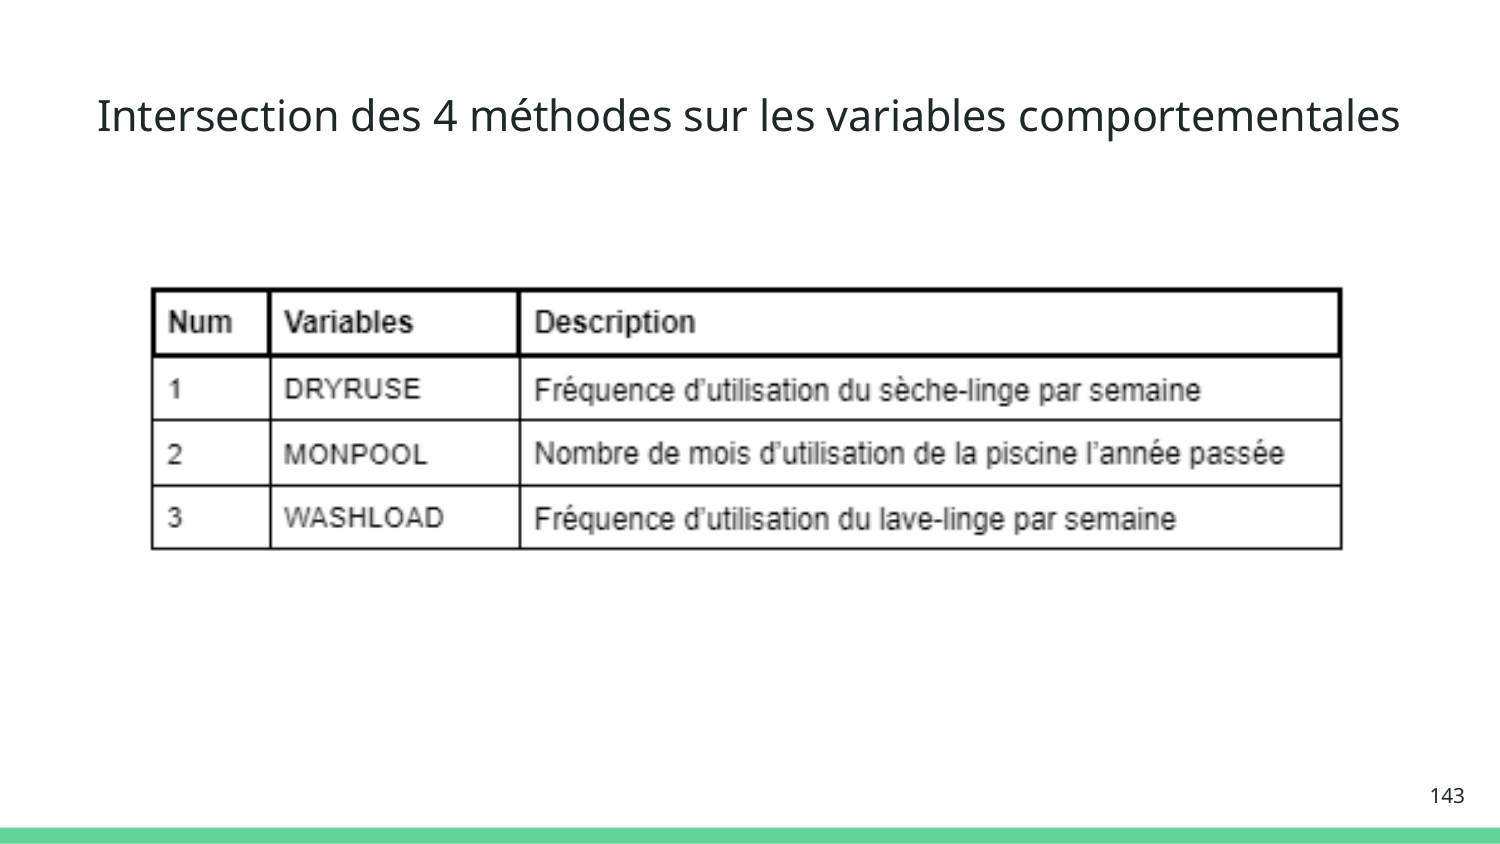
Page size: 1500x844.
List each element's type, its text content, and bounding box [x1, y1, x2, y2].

picture [129, 268, 1371, 576]
title Intersection des 4 méthodes sur les variables comportementales [51, 72, 1449, 167]
slide_number ‹#› [1389, 764, 1480, 830]
